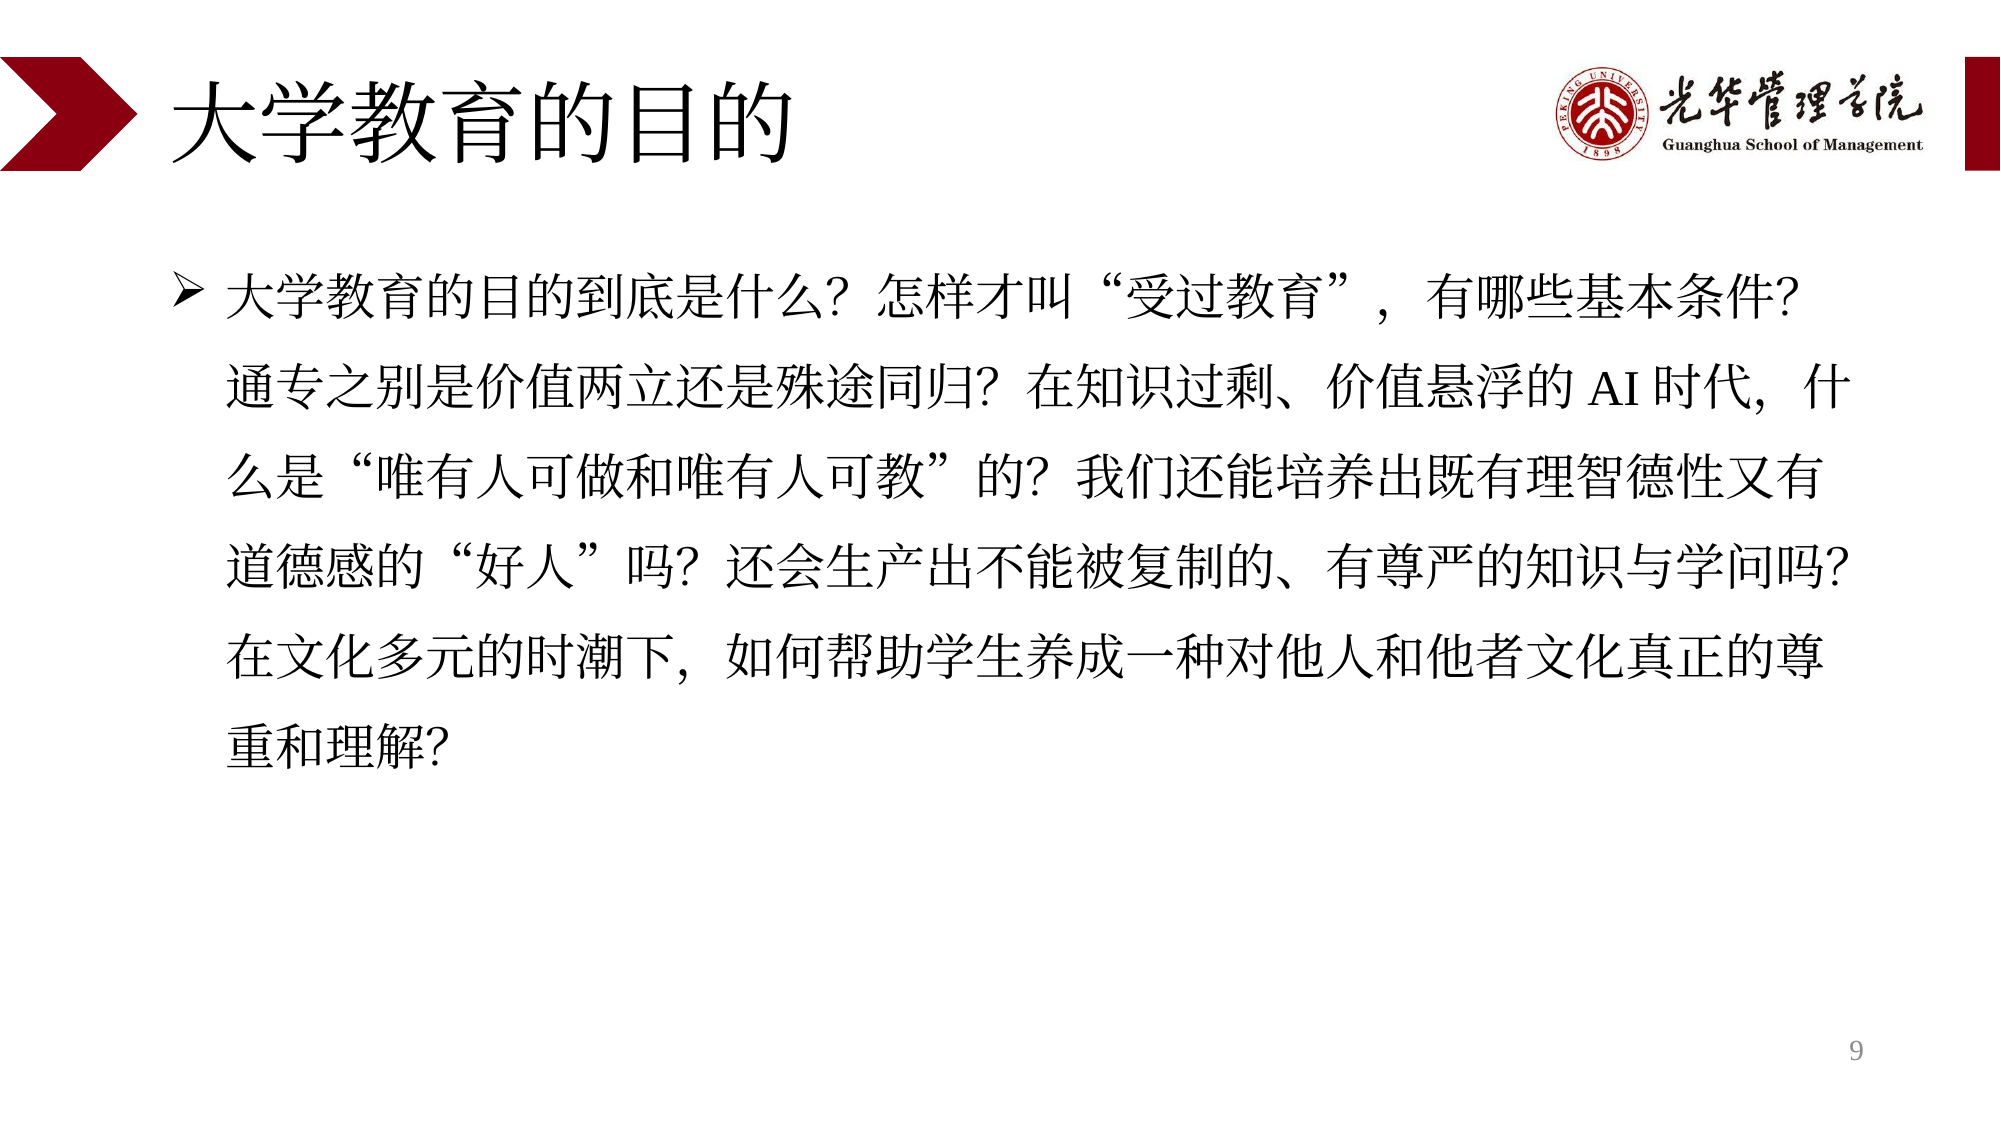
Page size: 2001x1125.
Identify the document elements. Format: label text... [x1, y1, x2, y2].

picture [1507, 27, 1965, 200]
list 大学教育的目的到底是什么？怎样才叫“受过教育”，有哪些基本条件？通专之别是价值两立还是殊途同归？在知识过剩、价值悬浮的AI时代，什么是“唯有人可做和唯有人可教”的？我们还能培养出既有理智德性又有道德感的“好人”吗？还会生产出不能被复制的、有尊严的知识与学问吗？在文化多元的时潮下，如何帮助学生养成一种对他人和他者文化真正的尊重和理解？ [154, 227, 1880, 986]
slide_number 9 [1429, 1018, 1880, 1079]
title 大学教育的目的 [154, 59, 1537, 195]
